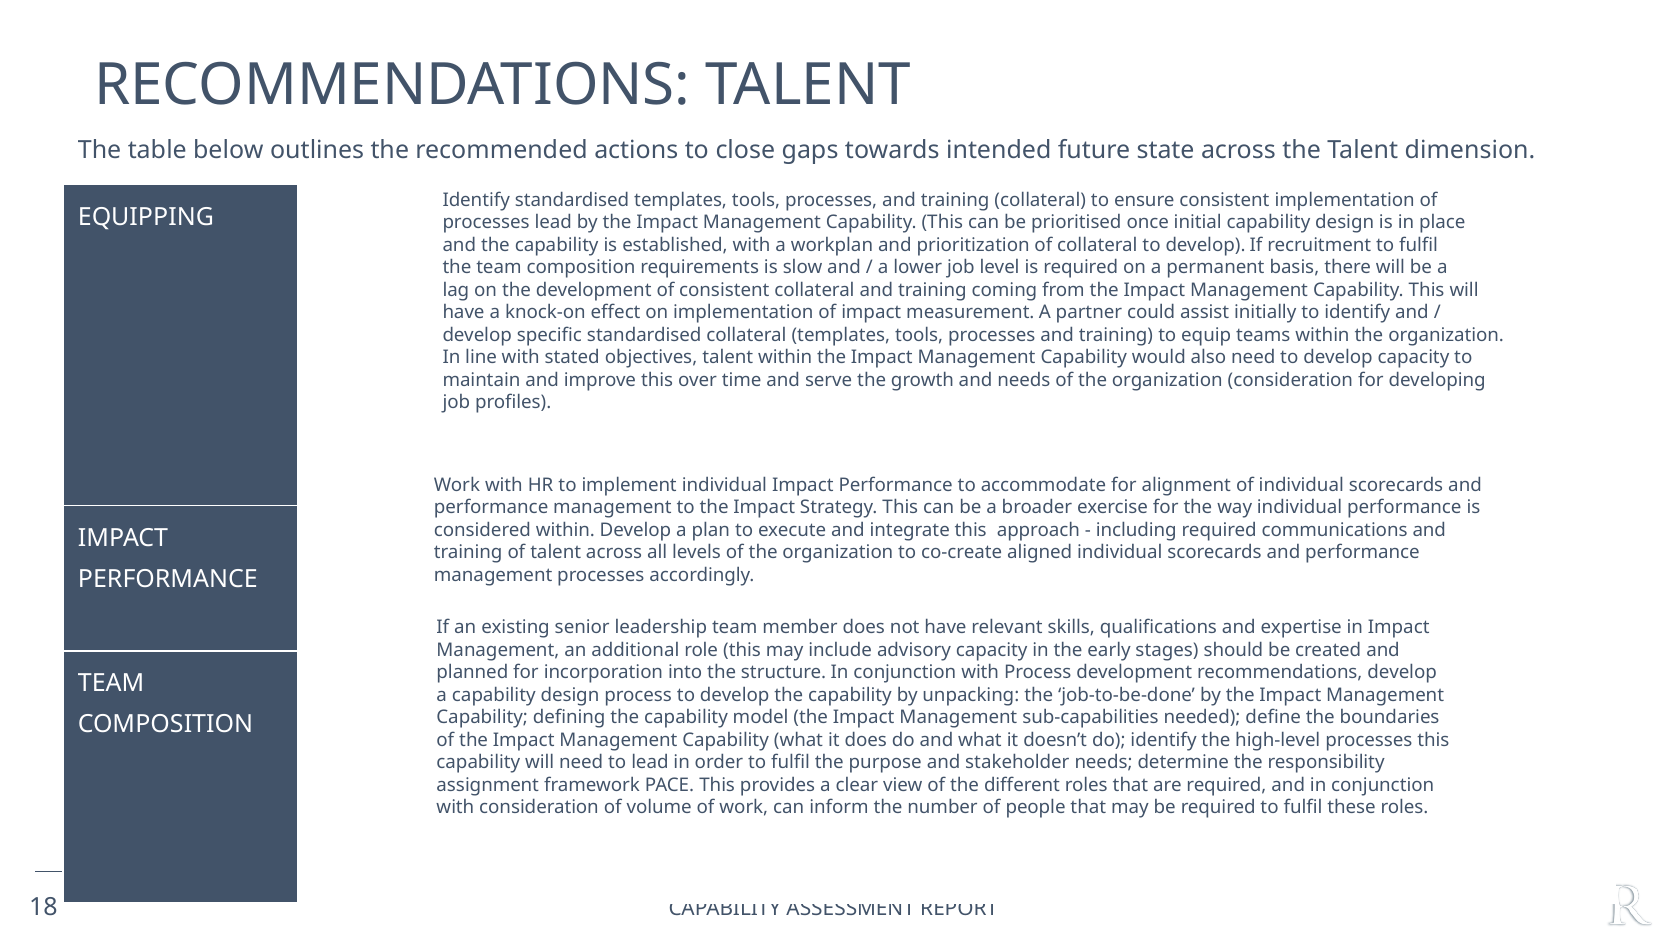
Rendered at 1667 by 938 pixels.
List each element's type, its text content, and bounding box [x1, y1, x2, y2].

slide_number 18 [7, 882, 80, 933]
table_header [299, 185, 1615, 503]
table_header EQUIPPING [64, 185, 297, 505]
table_cell [299, 652, 1615, 902]
text_box Identify standardised templates, tools, processes, and training (collateral) to ensure consistent implementation of processes lead by the Impact Management Capability. (This can be prioritised once initial capability design is in place and the capability is established, with a workplan and prioritization of collateral to develop).​ If recruitment to fulfil the team composition requirements is slow and / a lower job level is required on a permanent basis, there will be a lag on the development of consistent collateral and training coming from the Impact Management Capability. This will have a knock-on effect on implementation of impact measurement. ​A partner could assist initially to identify and / develop specific standardised collateral (templates, tools, processes and training) to equip teams within the organization. In line with stated objectives, talent within the Impact Management Capability would also need to develop capacity to maintain and improve this over time and serve the growth and needs of the organization (consideration for developing job profiles). [427, 179, 1523, 420]
picture [1605, 882, 1654, 928]
table_cell [299, 508, 1615, 650]
table_cell IMPACT PERFORMANCE [64, 506, 297, 650]
title Recommendations: TALENT [79, 21, 1588, 141]
text_box If an existing senior leadership team member does not have relevant skills, qualifications and expertise in Impact Management, an additional role (this may include advisory capacity in the early stages) should be created and planned for incorporation into the structure. ​In conjunction with Process development recommendations, develop a capability design process to develop the capability by unpacking: the ‘job-to-be-done’ by the Impact Management Capability; defining the capability model (the Impact Management sub-capabilities needed); define the boundaries of the Impact Management Capability (what it does do and what it doesn’t do); identify the high-level processes this capability will need to lead in order to fulfil the purpose and stakeholder needs; determine the responsibility assignment framework PACE. This provides a clear view of the different roles that are required, and in conjunction with consideration of volume of work, can inform the number of people that may be required to fulfil these roles. [421, 607, 1469, 825]
text_box Work with HR to implement individual Impact Performance to accommodate for alignment of individual scorecards and performance management to the Impact Strategy. This can be a broader exercise for the way individual performance is considered within.​ Develop a plan to execute and integrate this approach - including required communications and training of talent across all levels of the organization to co-create aligned individual scorecards and performance management processes accordingly. [419, 465, 1501, 593]
table_cell TEAM COMPOSITION [64, 652, 297, 902]
list The table below outlines the recommended actions to close gaps towards intended future state across the Talent dimension. [63, 125, 1571, 181]
list Capability ASSESSMENT Report [412, 904, 1254, 932]
